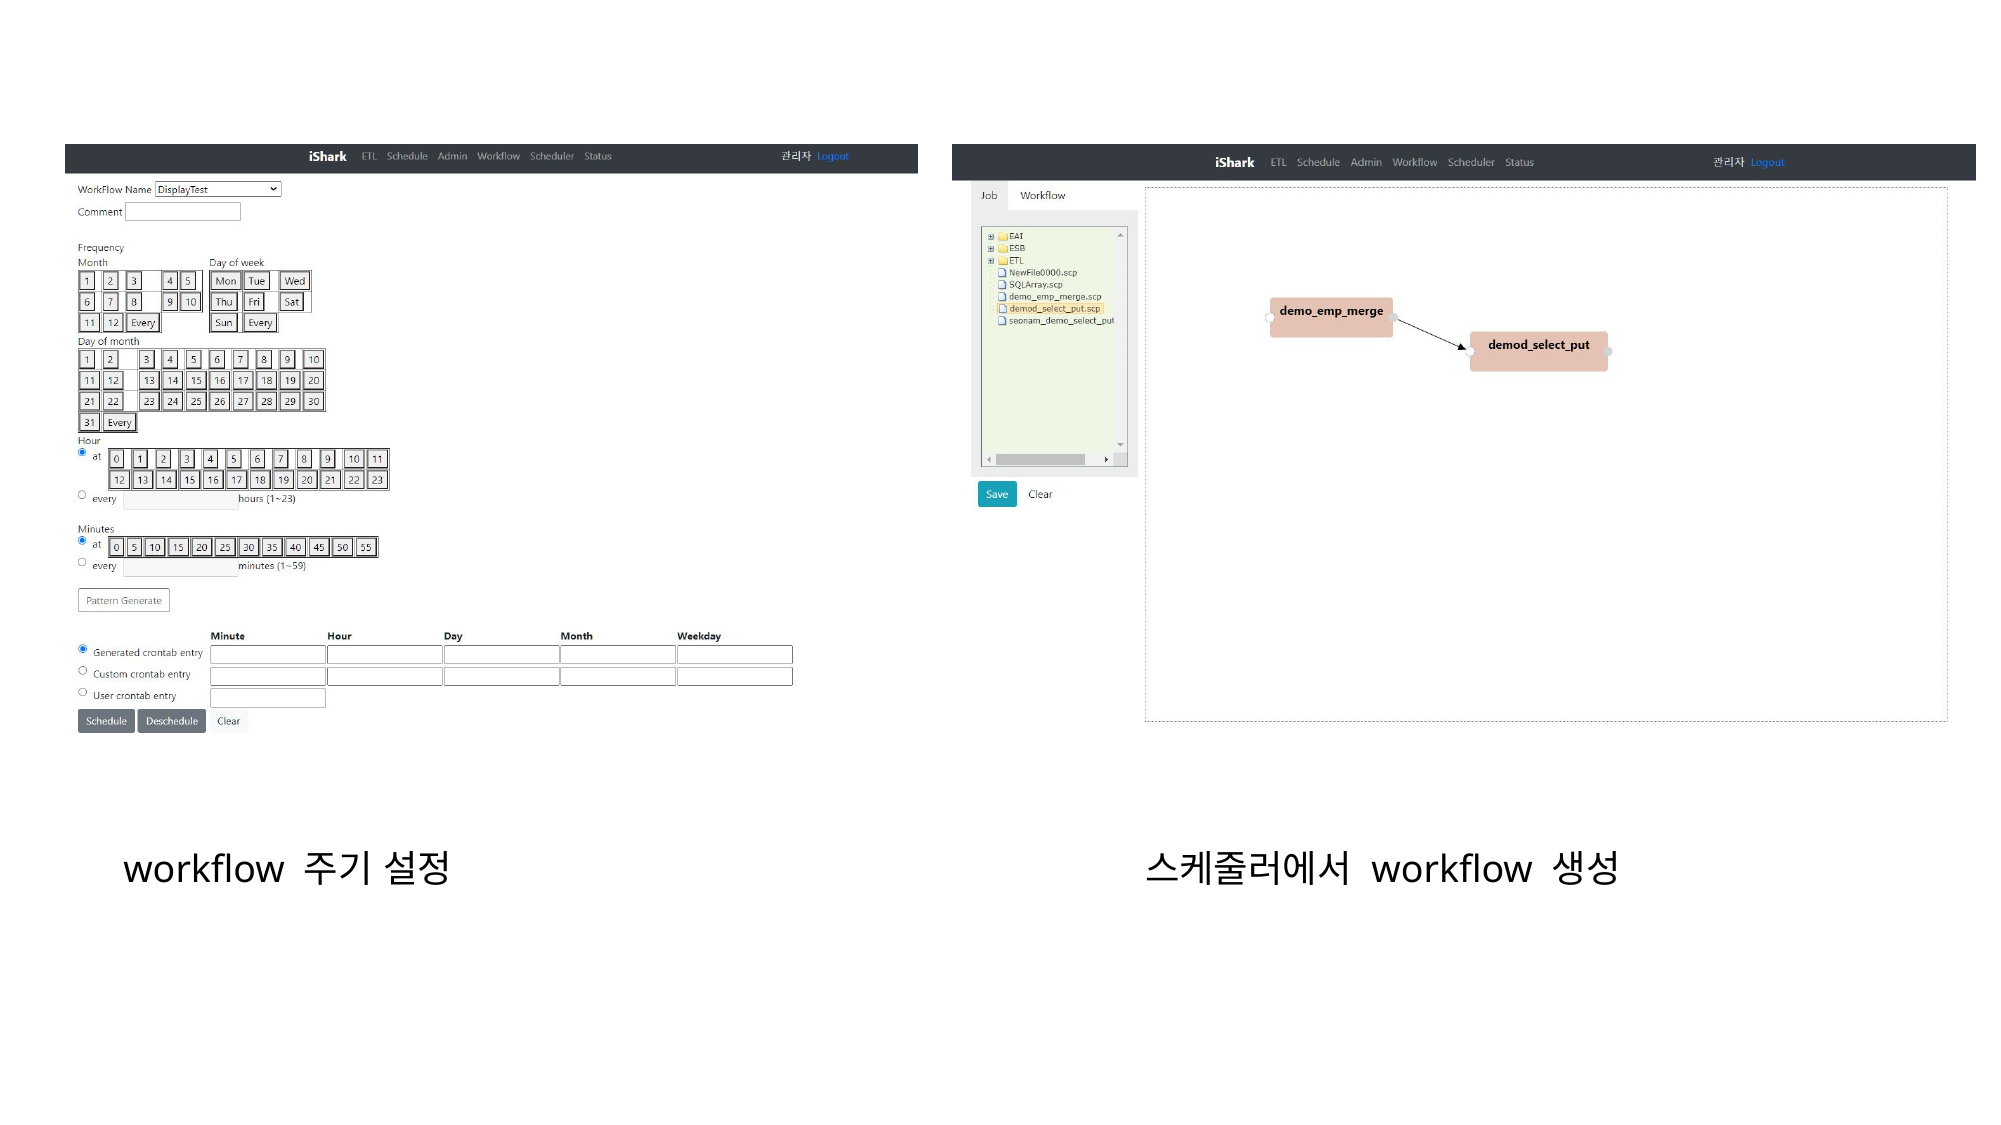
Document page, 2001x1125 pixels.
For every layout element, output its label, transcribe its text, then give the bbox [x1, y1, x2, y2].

picture [952, 144, 1976, 735]
text_box workflow 주기 설정 [108, 837, 1109, 898]
picture [65, 144, 918, 735]
text_box 스케줄러에서 workflow 생성 [1130, 837, 1826, 898]
